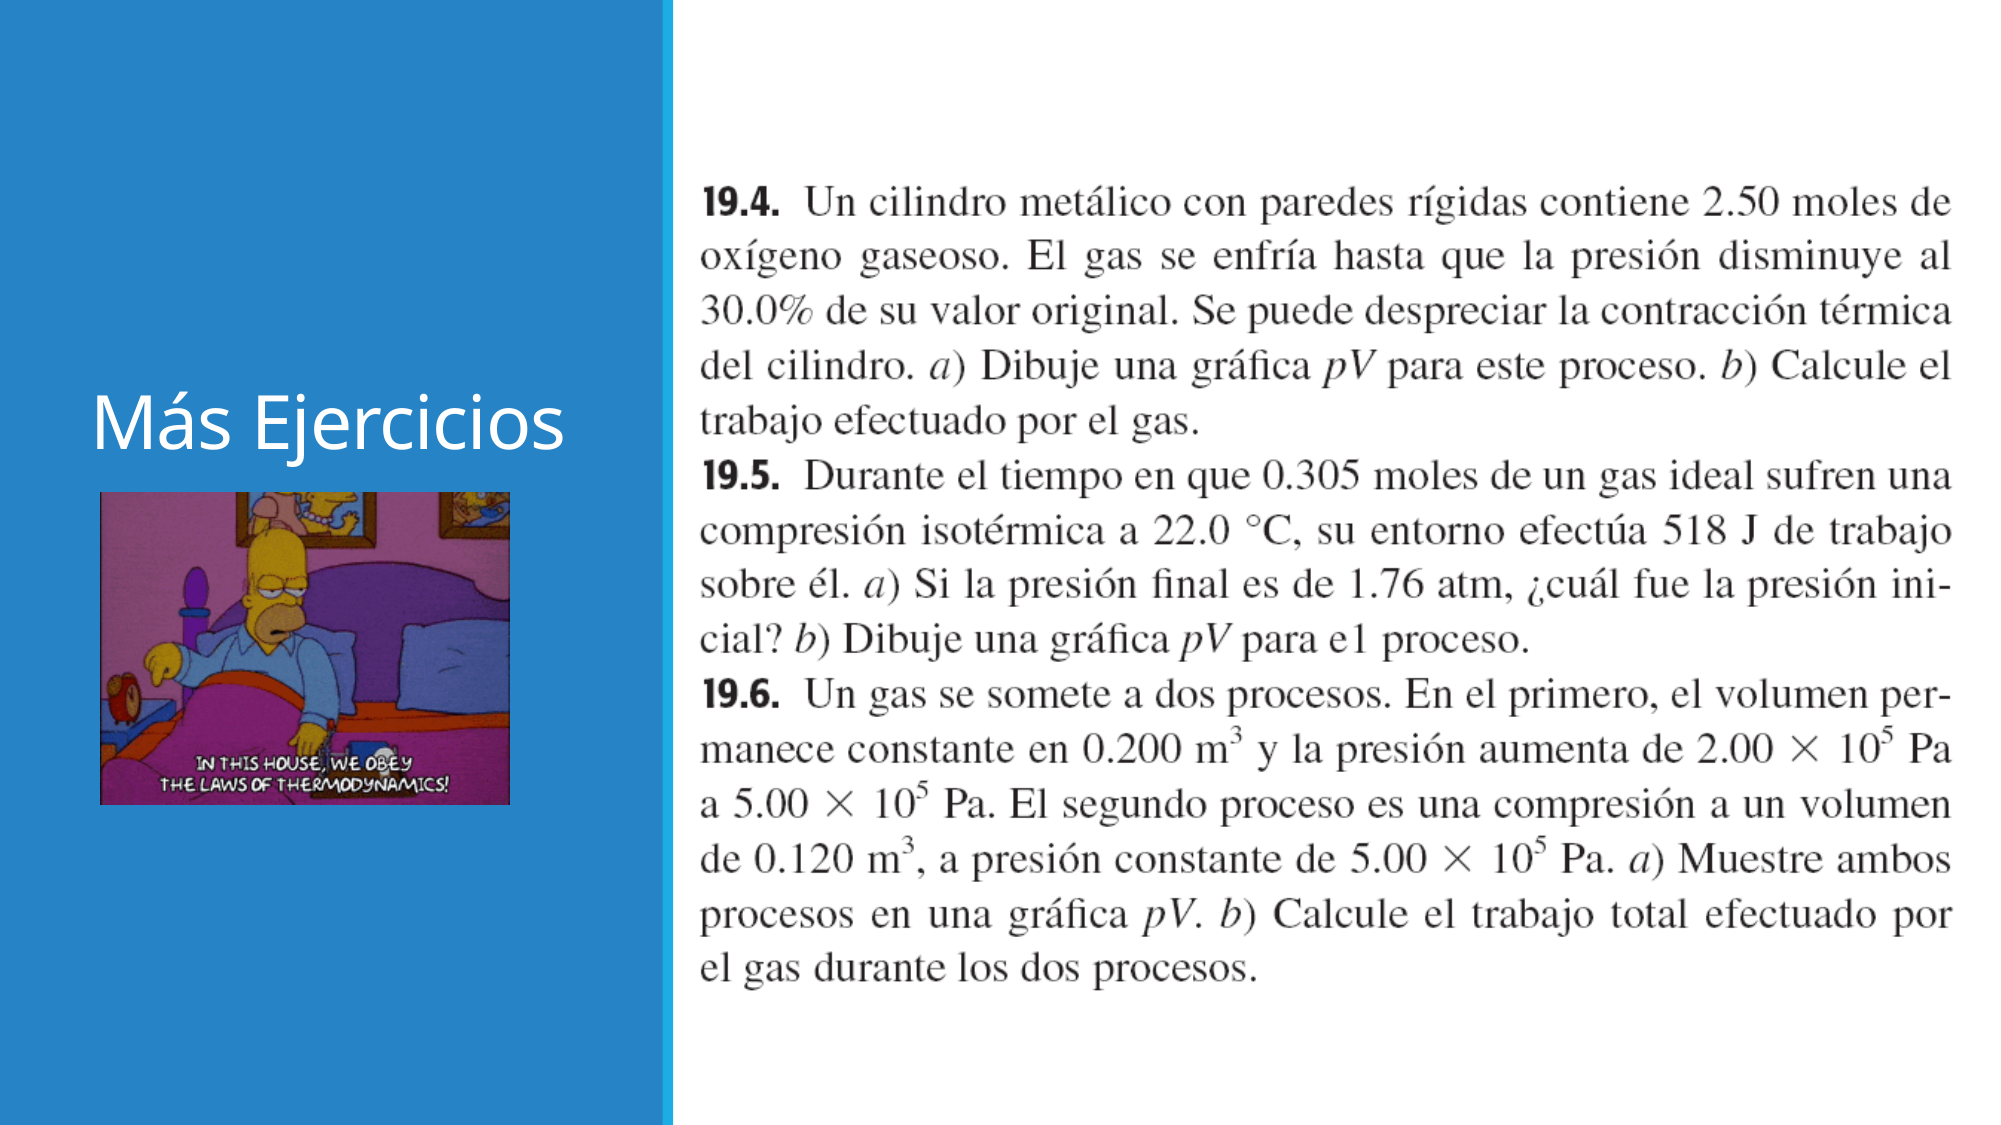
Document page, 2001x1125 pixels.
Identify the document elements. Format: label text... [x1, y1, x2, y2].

picture [685, 161, 1981, 993]
title Más Ejercicios [75, 97, 600, 473]
picture [99, 491, 511, 806]
